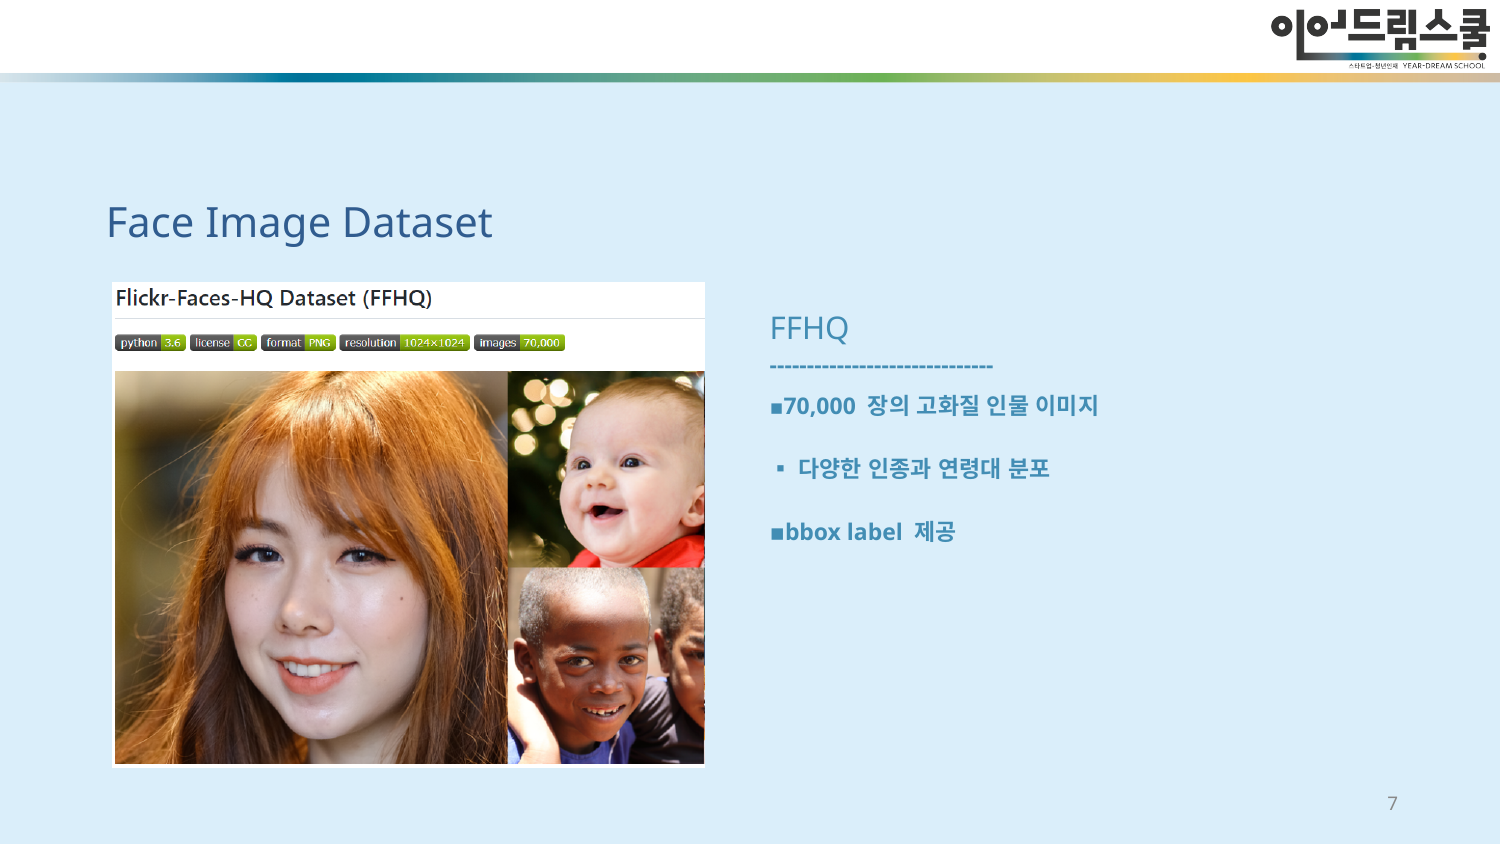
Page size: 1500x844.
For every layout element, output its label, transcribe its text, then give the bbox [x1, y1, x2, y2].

picture [111, 282, 706, 768]
slide_number ‹#› [1071, 782, 1410, 827]
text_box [0, 0, 1500, 83]
text_box FFHQ ------------------------------ ▪70,000 장의 고화질 인물 이미지 ▪다양한 인종과 연령대 분포 ▪bbox label 제공 [754, 288, 1161, 560]
text_box Face Image Dataset [90, 173, 556, 261]
